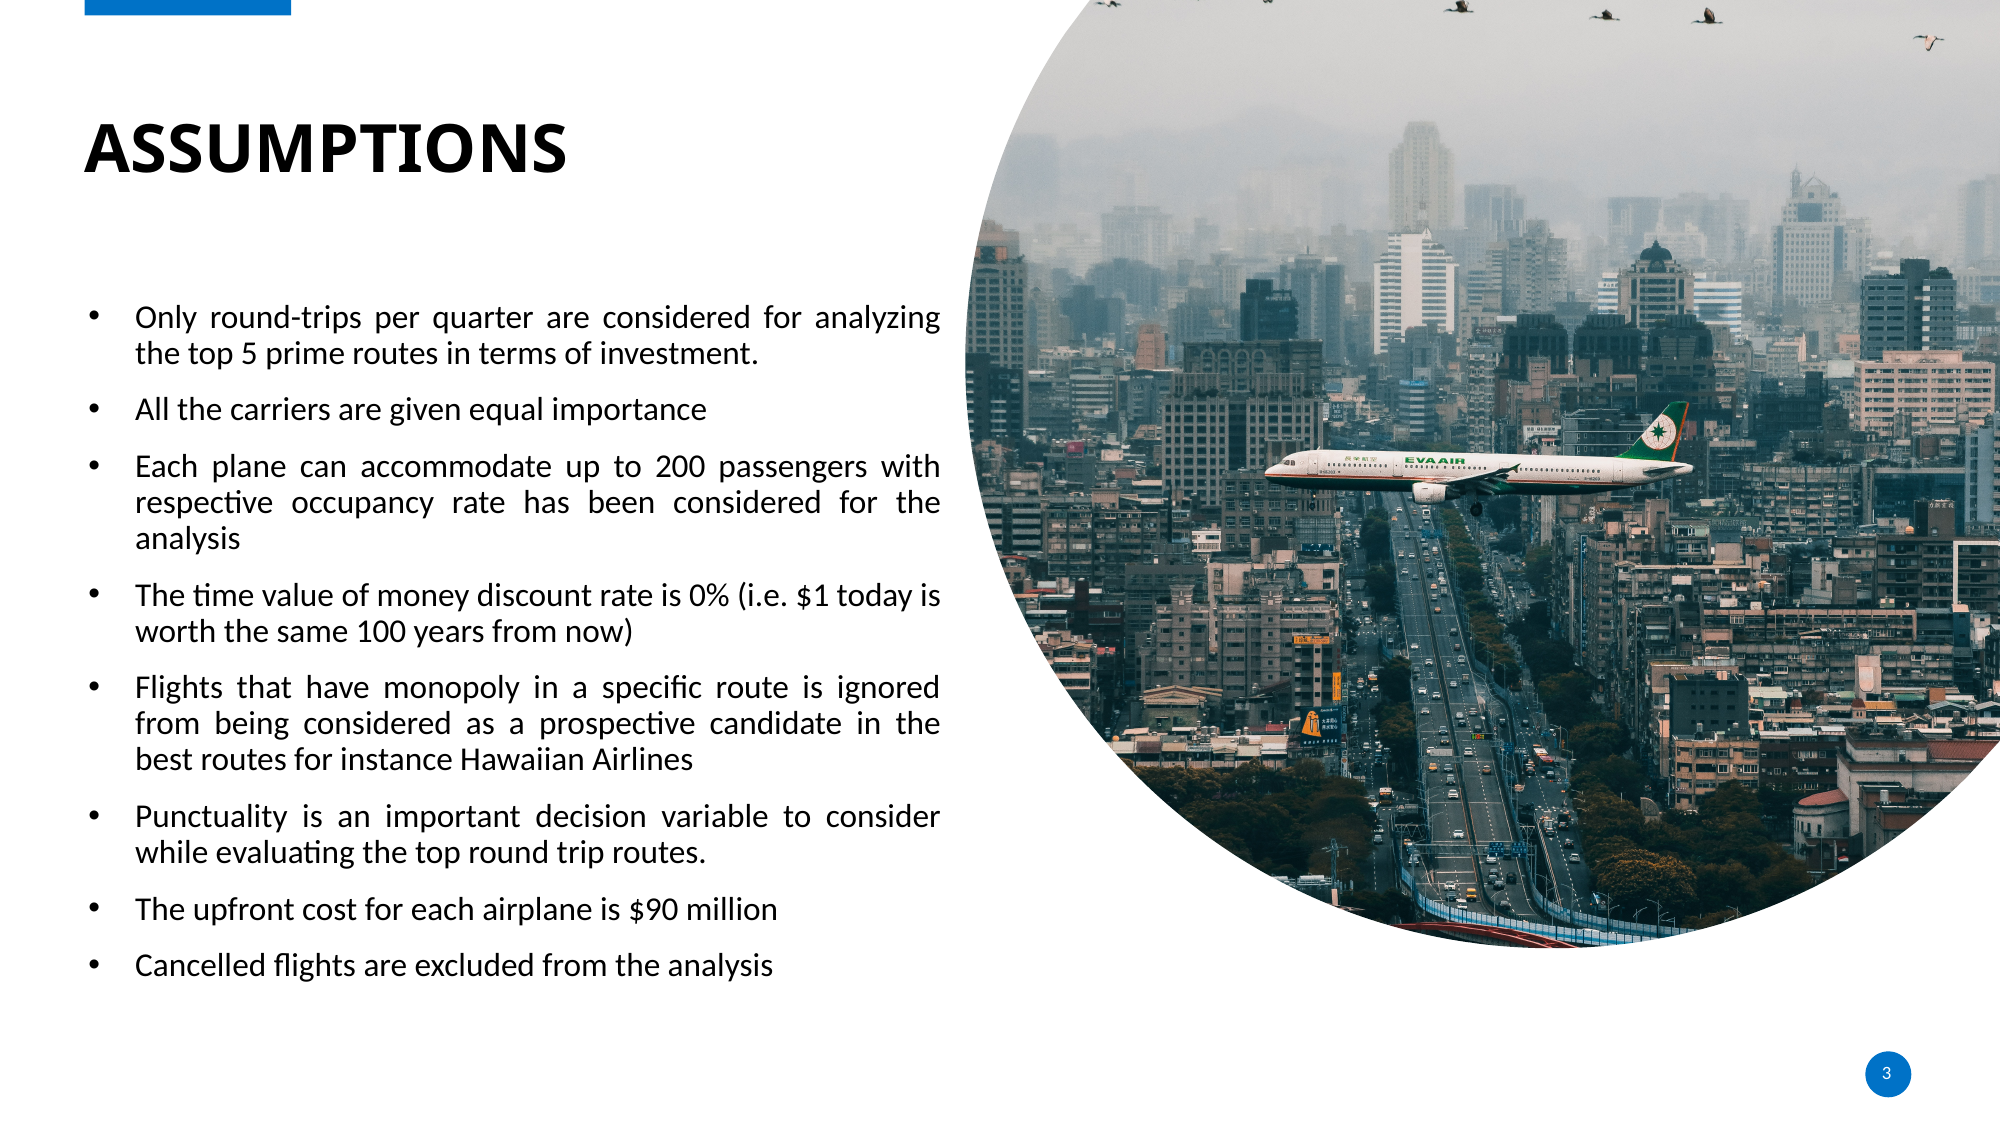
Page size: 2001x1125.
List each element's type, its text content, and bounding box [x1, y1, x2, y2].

slide_number 3 [1864, 1054, 1910, 1090]
list Only round-trips per quarter are considered for analyzing the top 5 prime routes in terms of investment. All the carriers are given equal importance Each plane can accommodate up to 200 passengers with respective occupancy rate has been considered for the analysis The time value of money discount rate is 0% (i.e. $1 today is worth the same 100 years from now) Flights that have monopoly in a specific route is ignored from being considered as a prospective candidate in the best routes for instance Hawaiian Airlines Punctuality is an important decision variable to consider while evaluating the top round trip routes. The upfront cost for each airplane is $90 million Cancelled flights are excluded from the analysis [88, 299, 943, 1014]
title Assumptions [84, 81, 895, 300]
picture [965, 0, 2000, 949]
